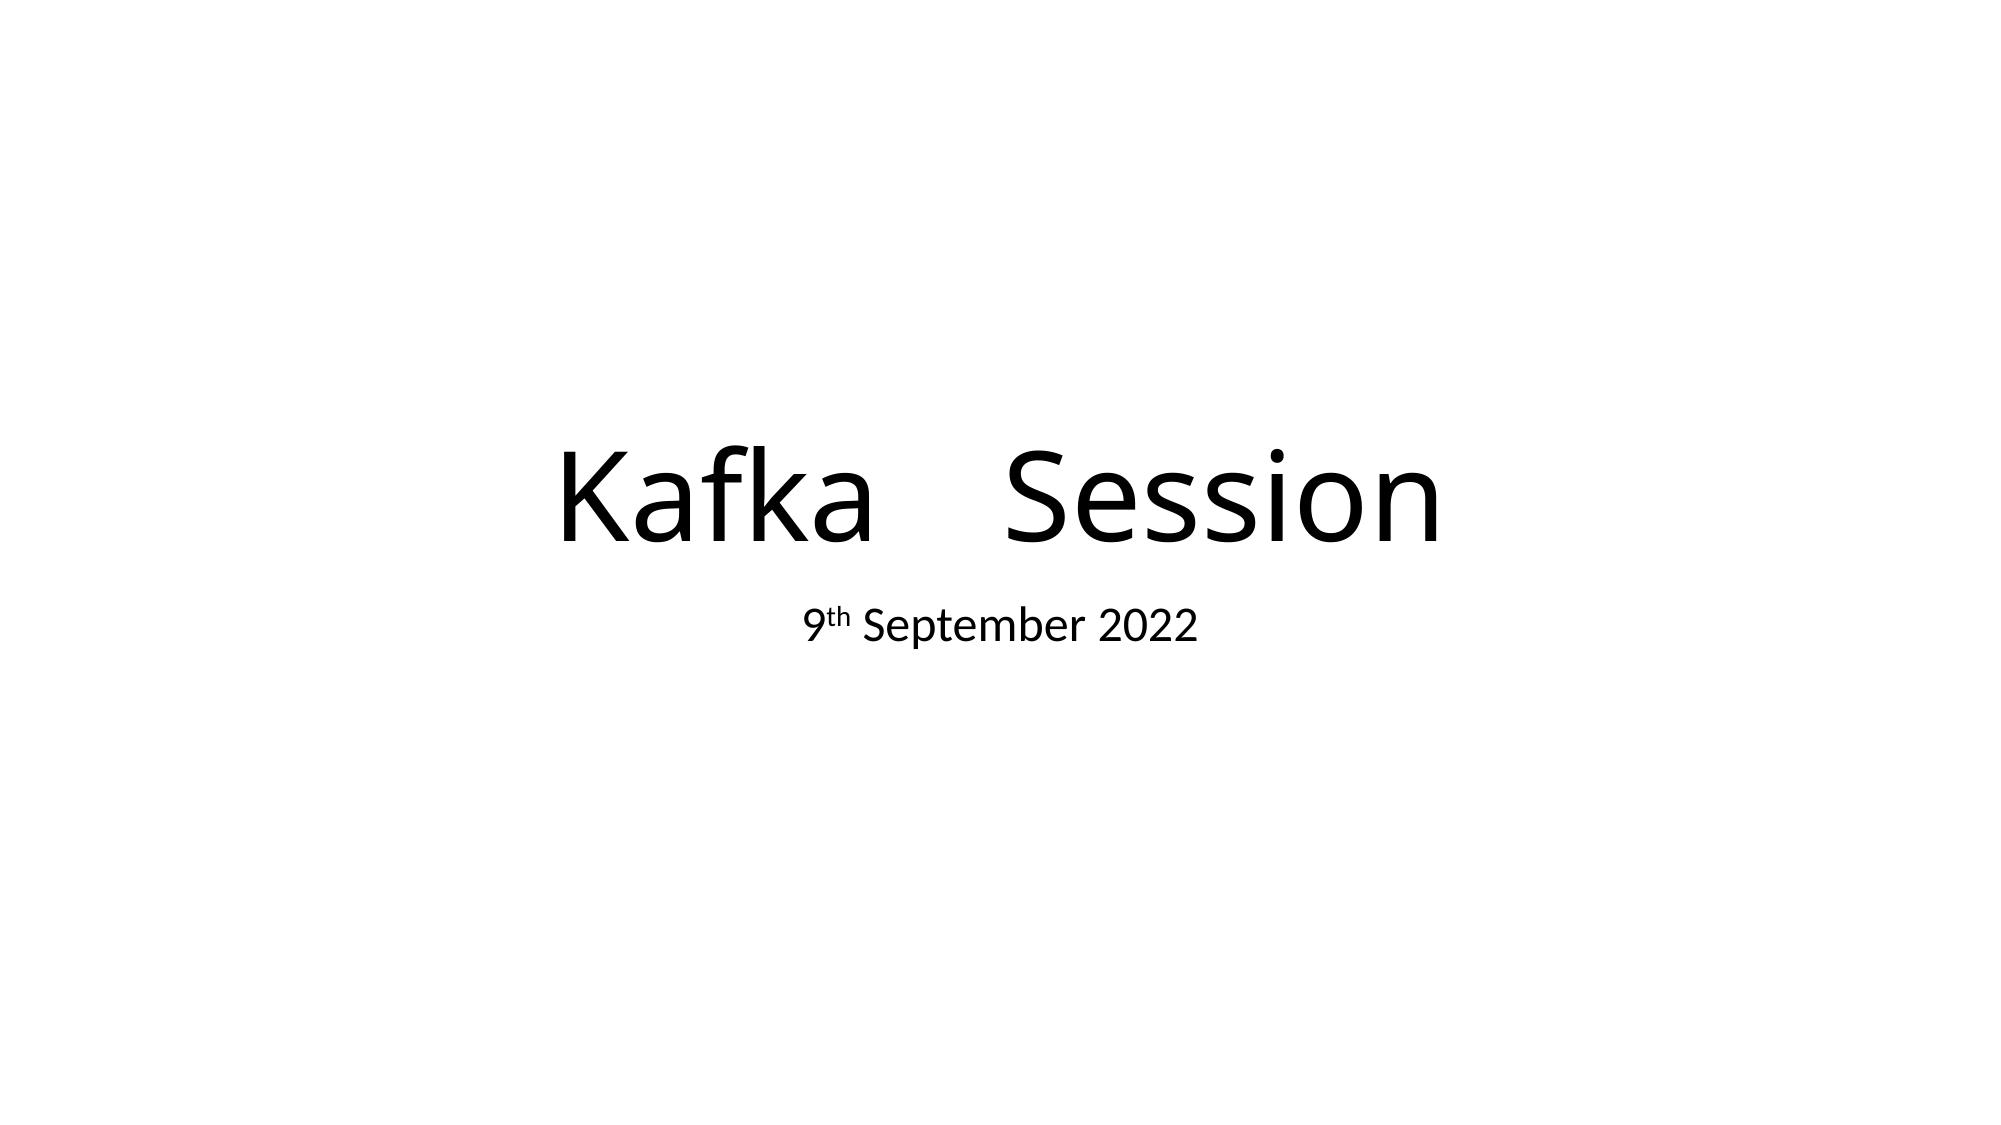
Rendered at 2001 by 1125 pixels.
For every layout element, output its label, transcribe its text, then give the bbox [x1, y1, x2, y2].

title Kafka Session [249, 184, 1750, 576]
subtitle 9th September 2022 [249, 590, 1750, 863]
